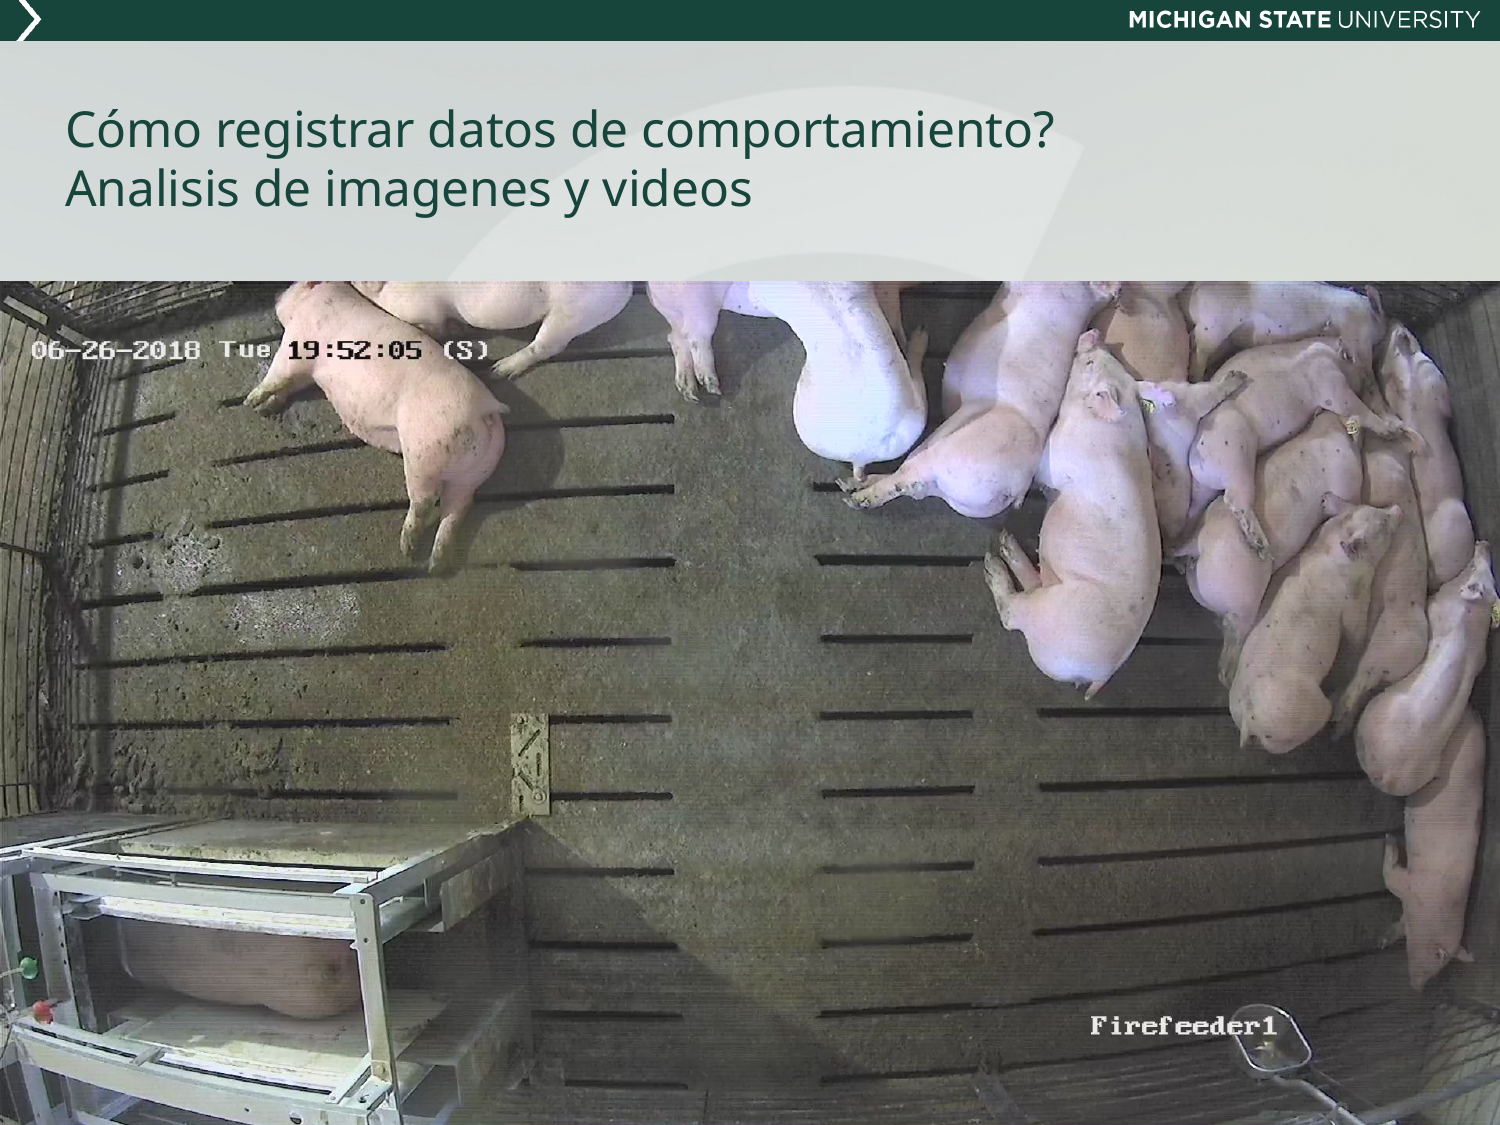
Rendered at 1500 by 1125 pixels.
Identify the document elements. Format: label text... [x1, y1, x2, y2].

picture [0, 0, 1500, 1125]
title Cómo registrar datos de comportamiento? Analisis de imagenes y videos [50, 90, 1401, 226]
